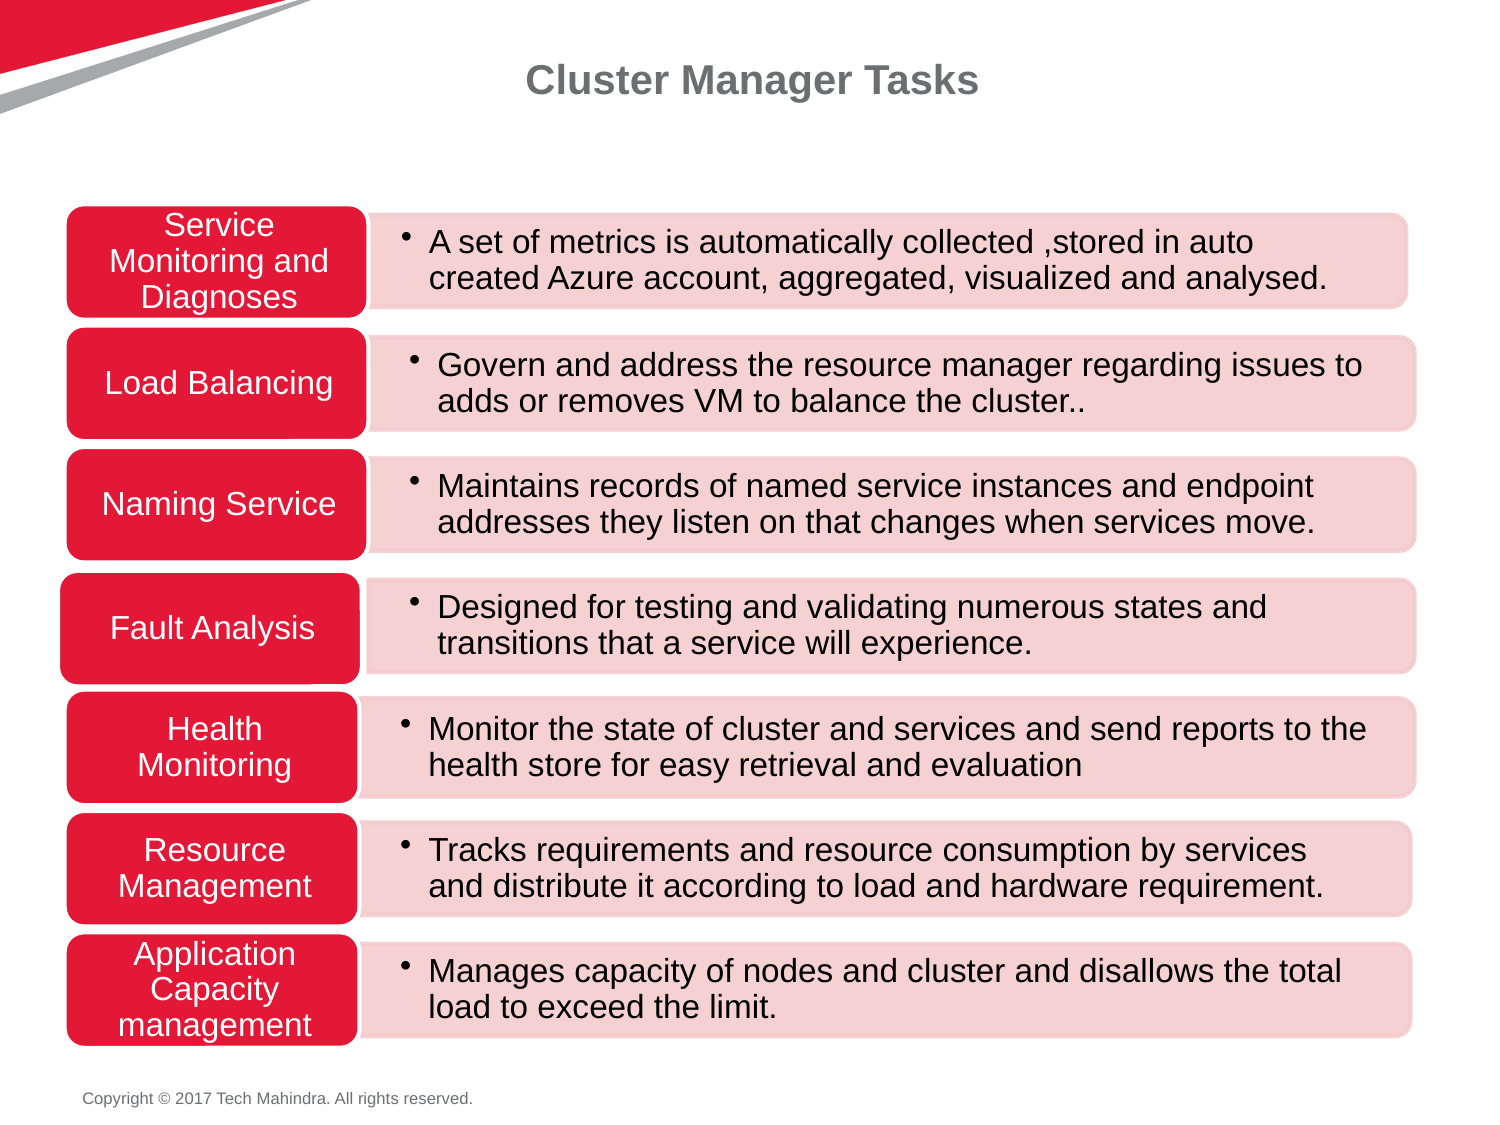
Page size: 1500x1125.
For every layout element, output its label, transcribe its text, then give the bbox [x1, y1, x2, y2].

title Cluster Manager Tasks [77, 52, 1428, 203]
picture [0, 0, 314, 114]
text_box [51, 203, 1428, 1049]
